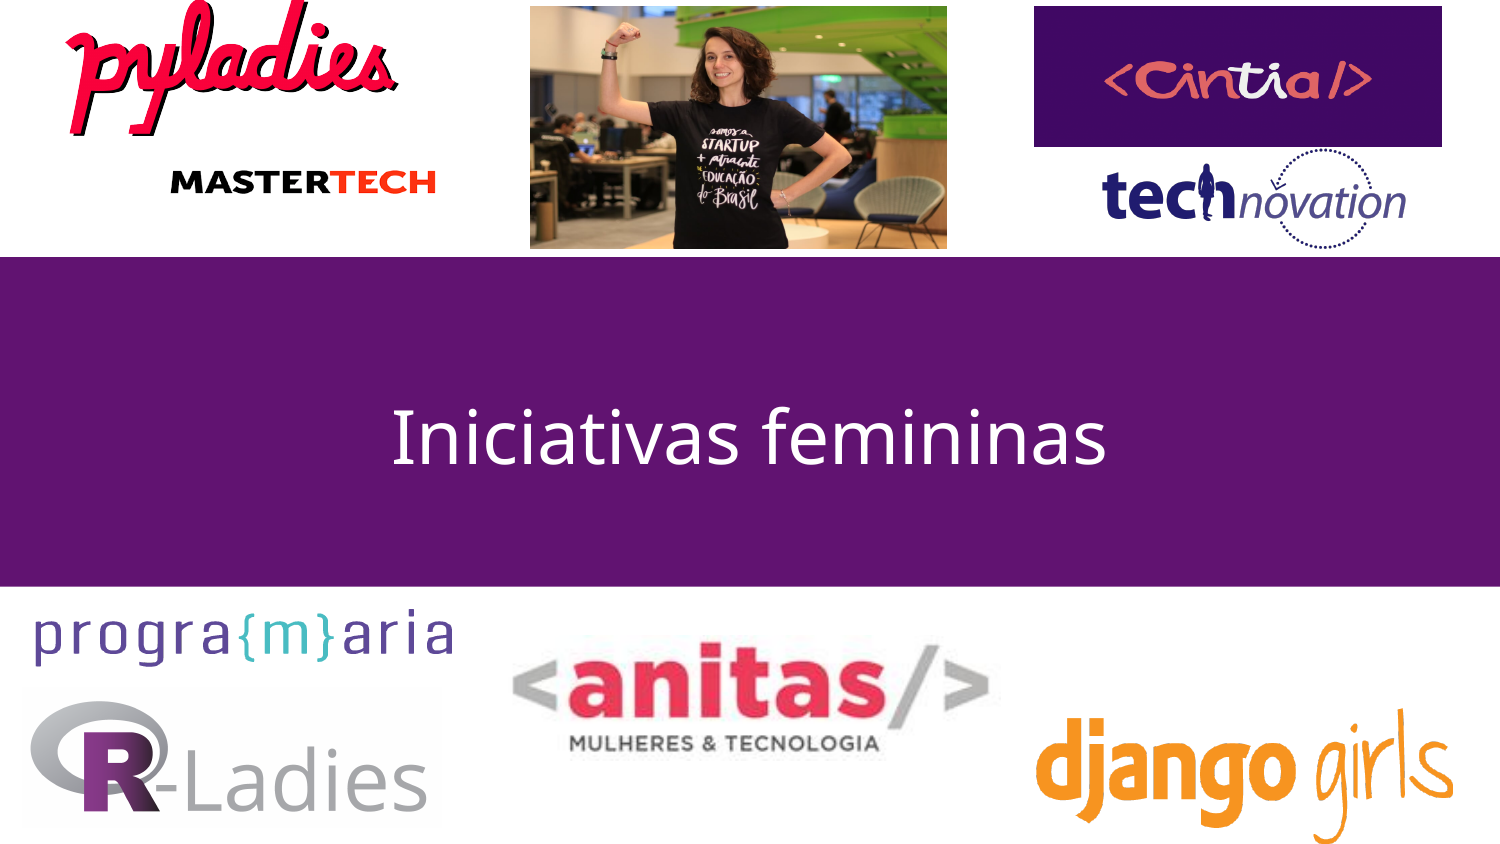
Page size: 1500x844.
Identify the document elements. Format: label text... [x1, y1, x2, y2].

picture [529, 6, 947, 249]
picture [1034, 6, 1442, 147]
picture [499, 635, 1001, 761]
picture [1101, 148, 1406, 249]
picture [21, 587, 464, 828]
title Iniciativas femininas [70, 309, 1430, 559]
picture [64, 0, 442, 249]
picture [1032, 707, 1453, 844]
